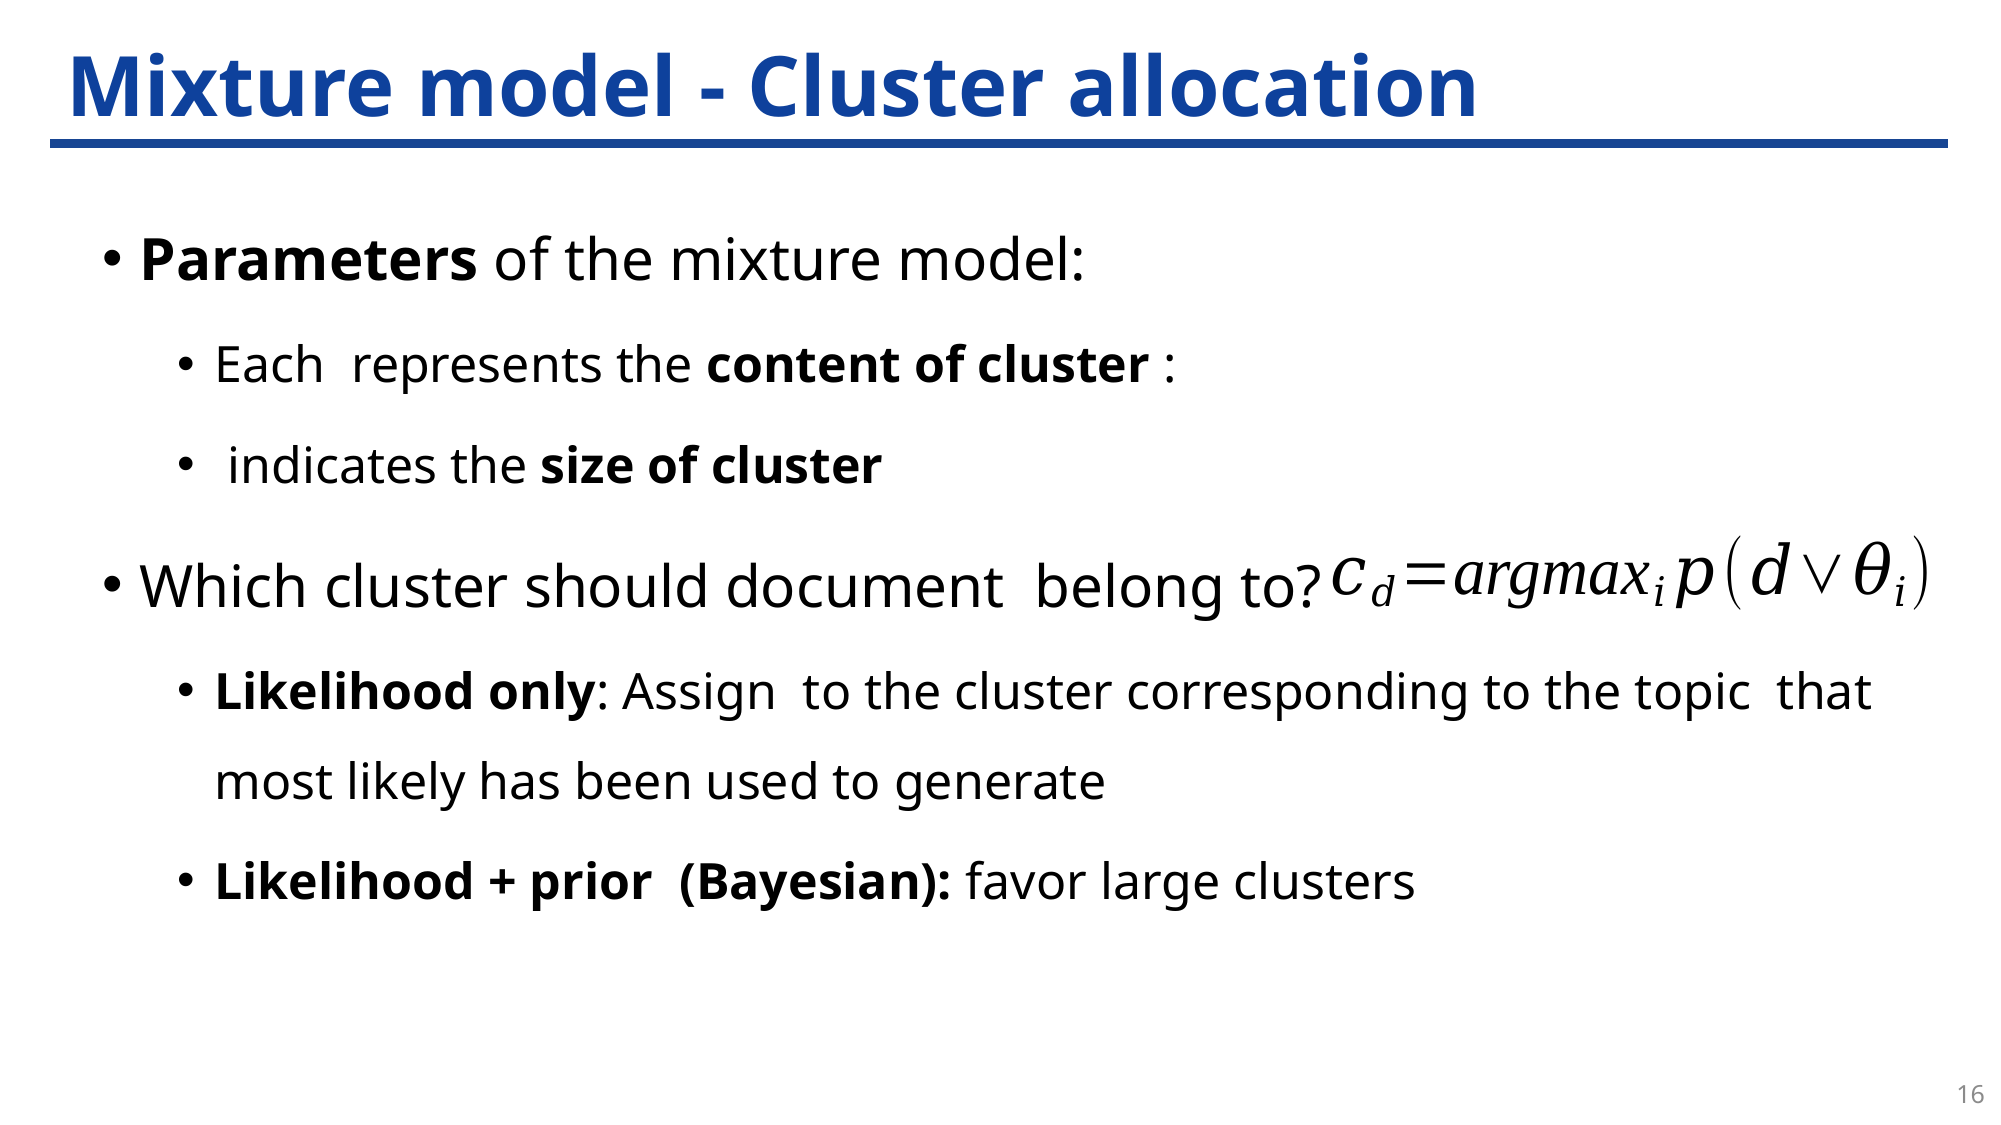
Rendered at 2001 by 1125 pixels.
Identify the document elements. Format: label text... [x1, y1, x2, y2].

slide_number 16 [1899, 1065, 2000, 1125]
title Mixture model - Cluster allocation [51, 39, 1947, 140]
